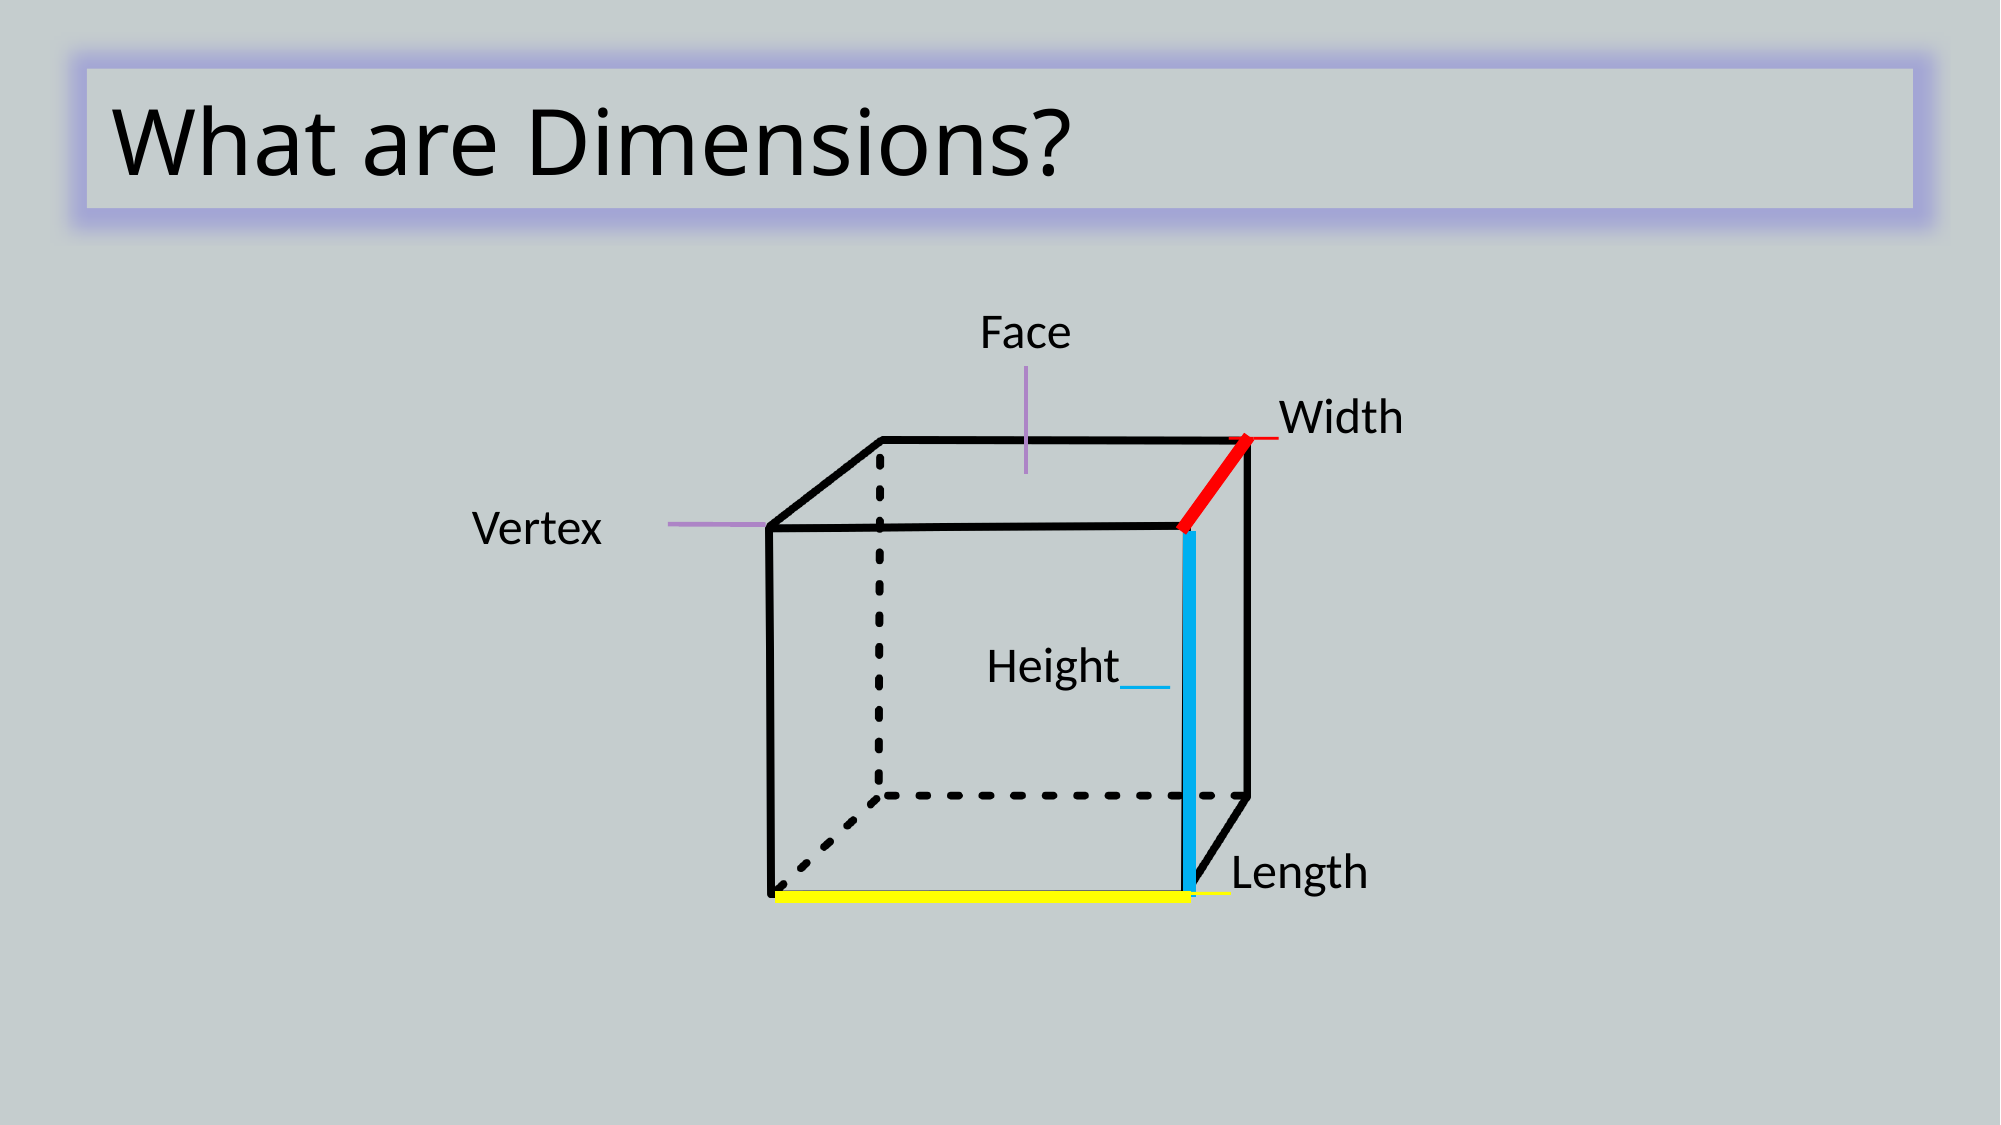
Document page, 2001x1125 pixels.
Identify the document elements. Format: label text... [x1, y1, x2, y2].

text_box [1180, 436, 1250, 531]
picture [1190, 436, 1251, 898]
text_box Face [895, 290, 1157, 366]
text_box __Width [1191, 375, 1454, 451]
text_box __Length [1149, 830, 1412, 906]
text_box What are Dimensions? [86, 68, 1914, 209]
text_box Vertex [406, 486, 668, 562]
picture [765, 436, 1189, 898]
